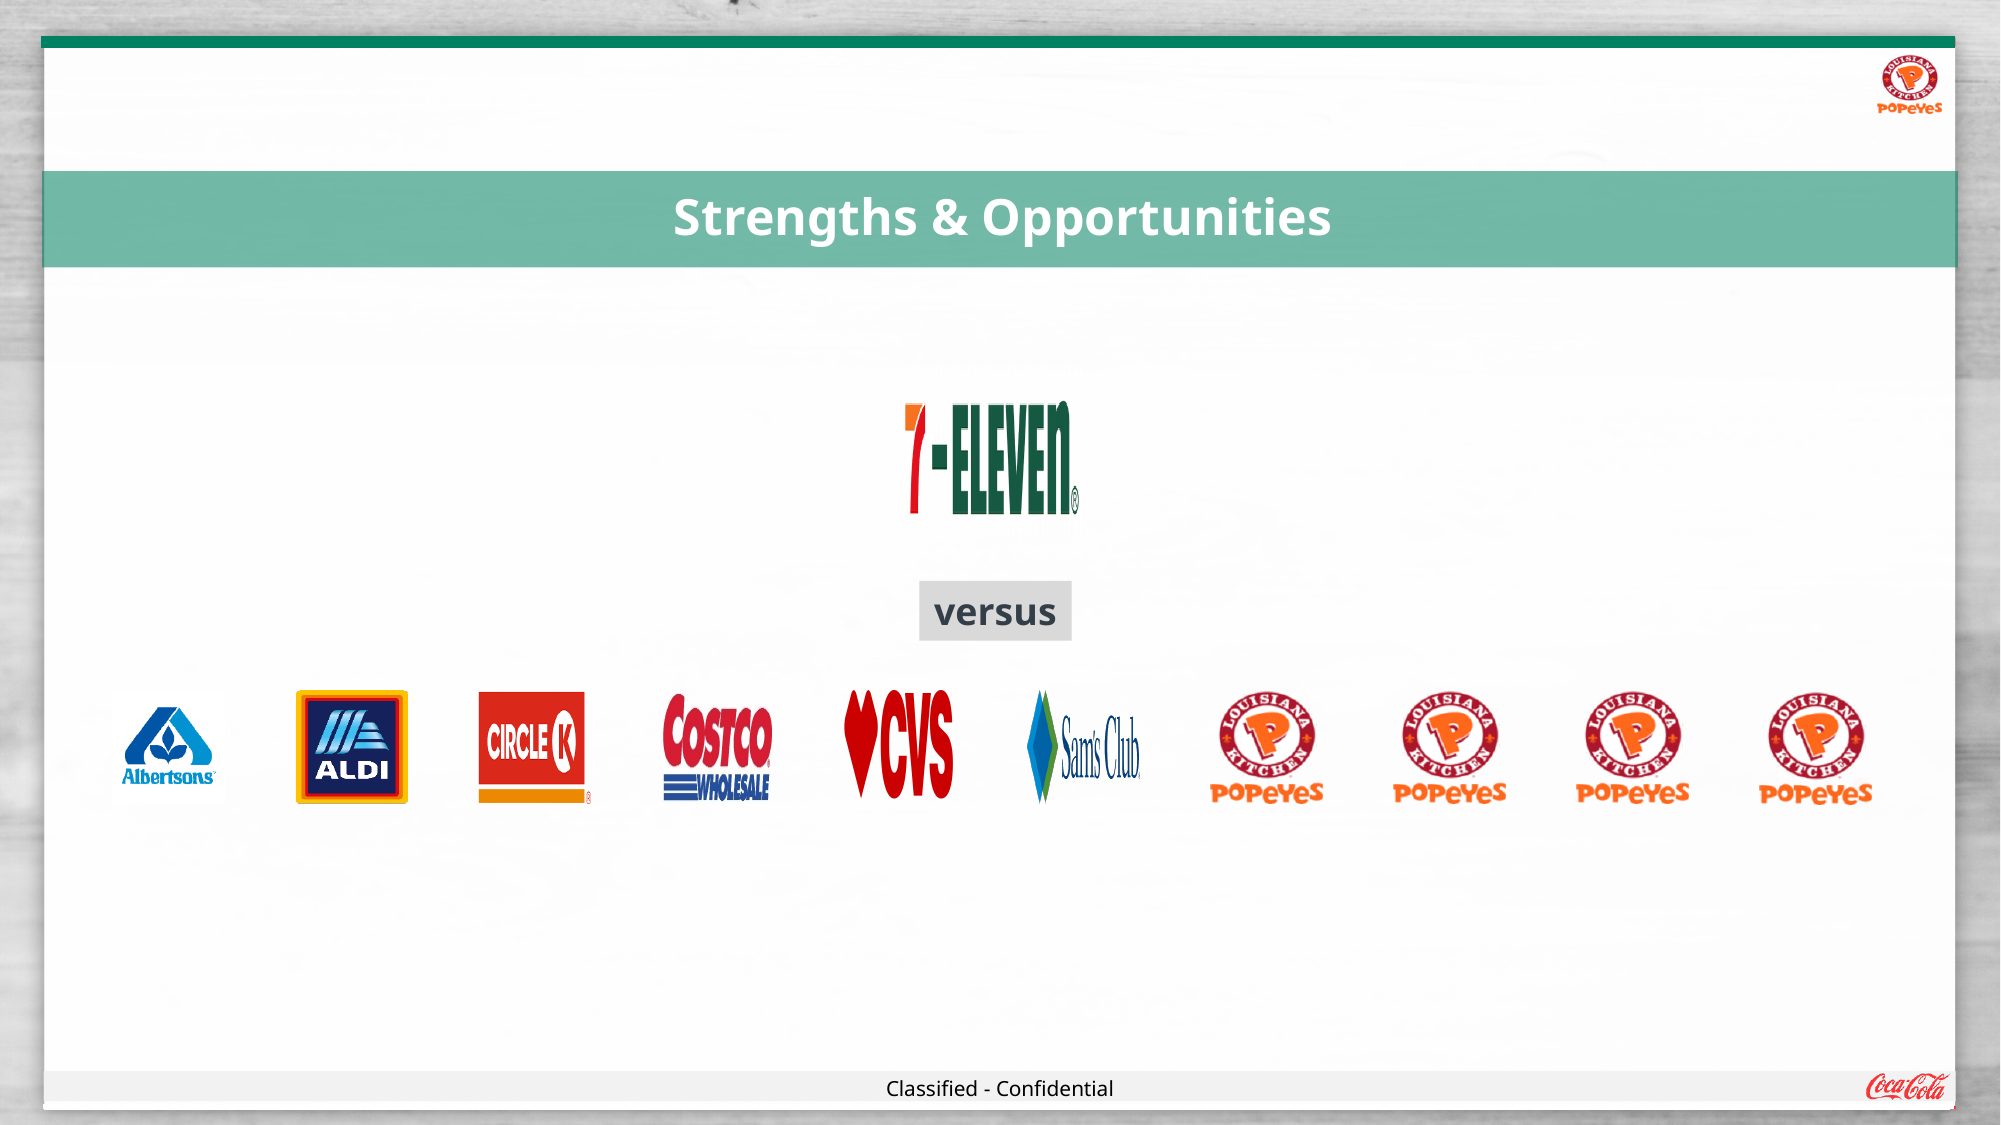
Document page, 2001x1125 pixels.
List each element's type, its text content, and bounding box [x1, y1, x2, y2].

text_box versus [919, 580, 1072, 641]
text_box [42, 171, 1958, 268]
picture [0, 0, 2001, 1125]
text_box Strengths & Opportunities [112, 177, 1894, 253]
